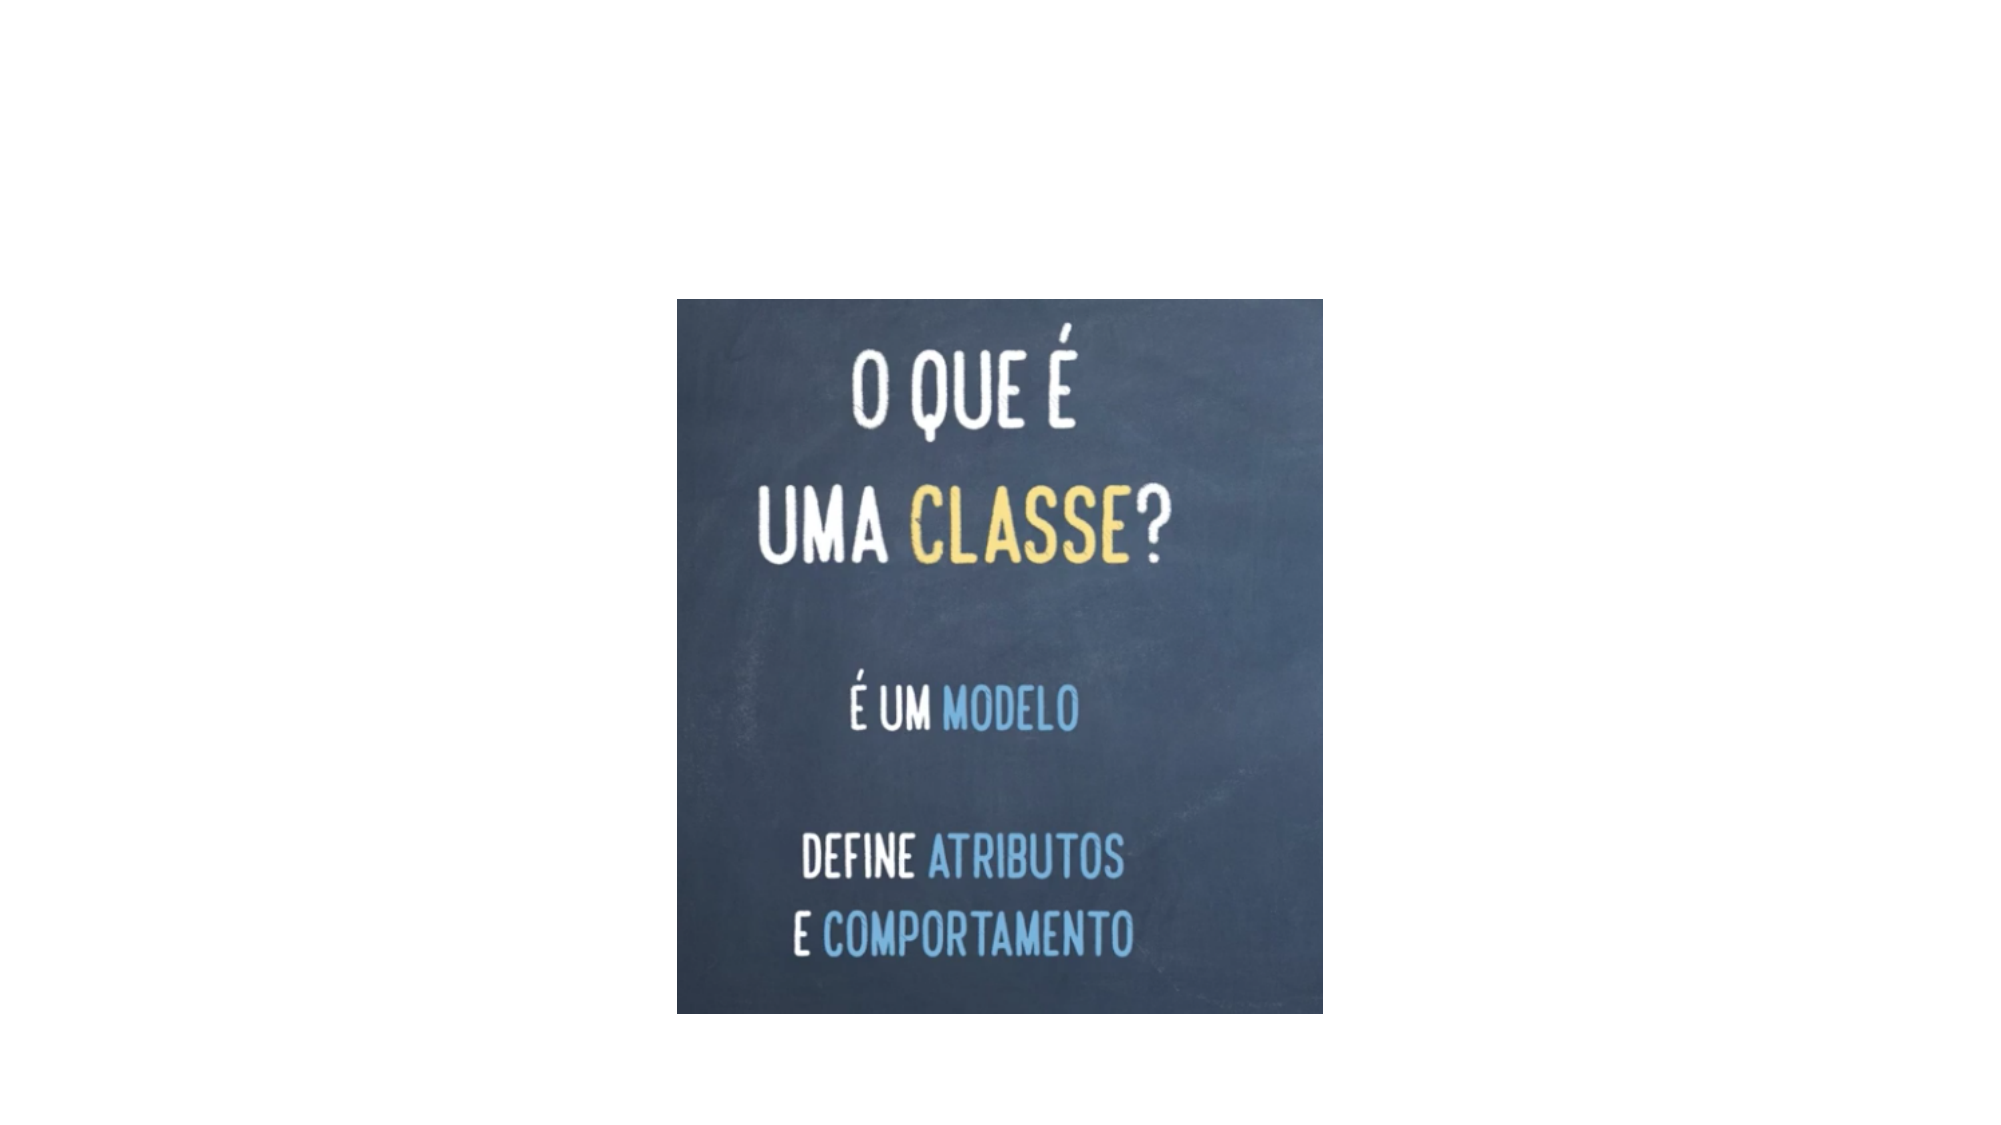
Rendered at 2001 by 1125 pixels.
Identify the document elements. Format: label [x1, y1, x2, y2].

list [677, 299, 1323, 1014]
